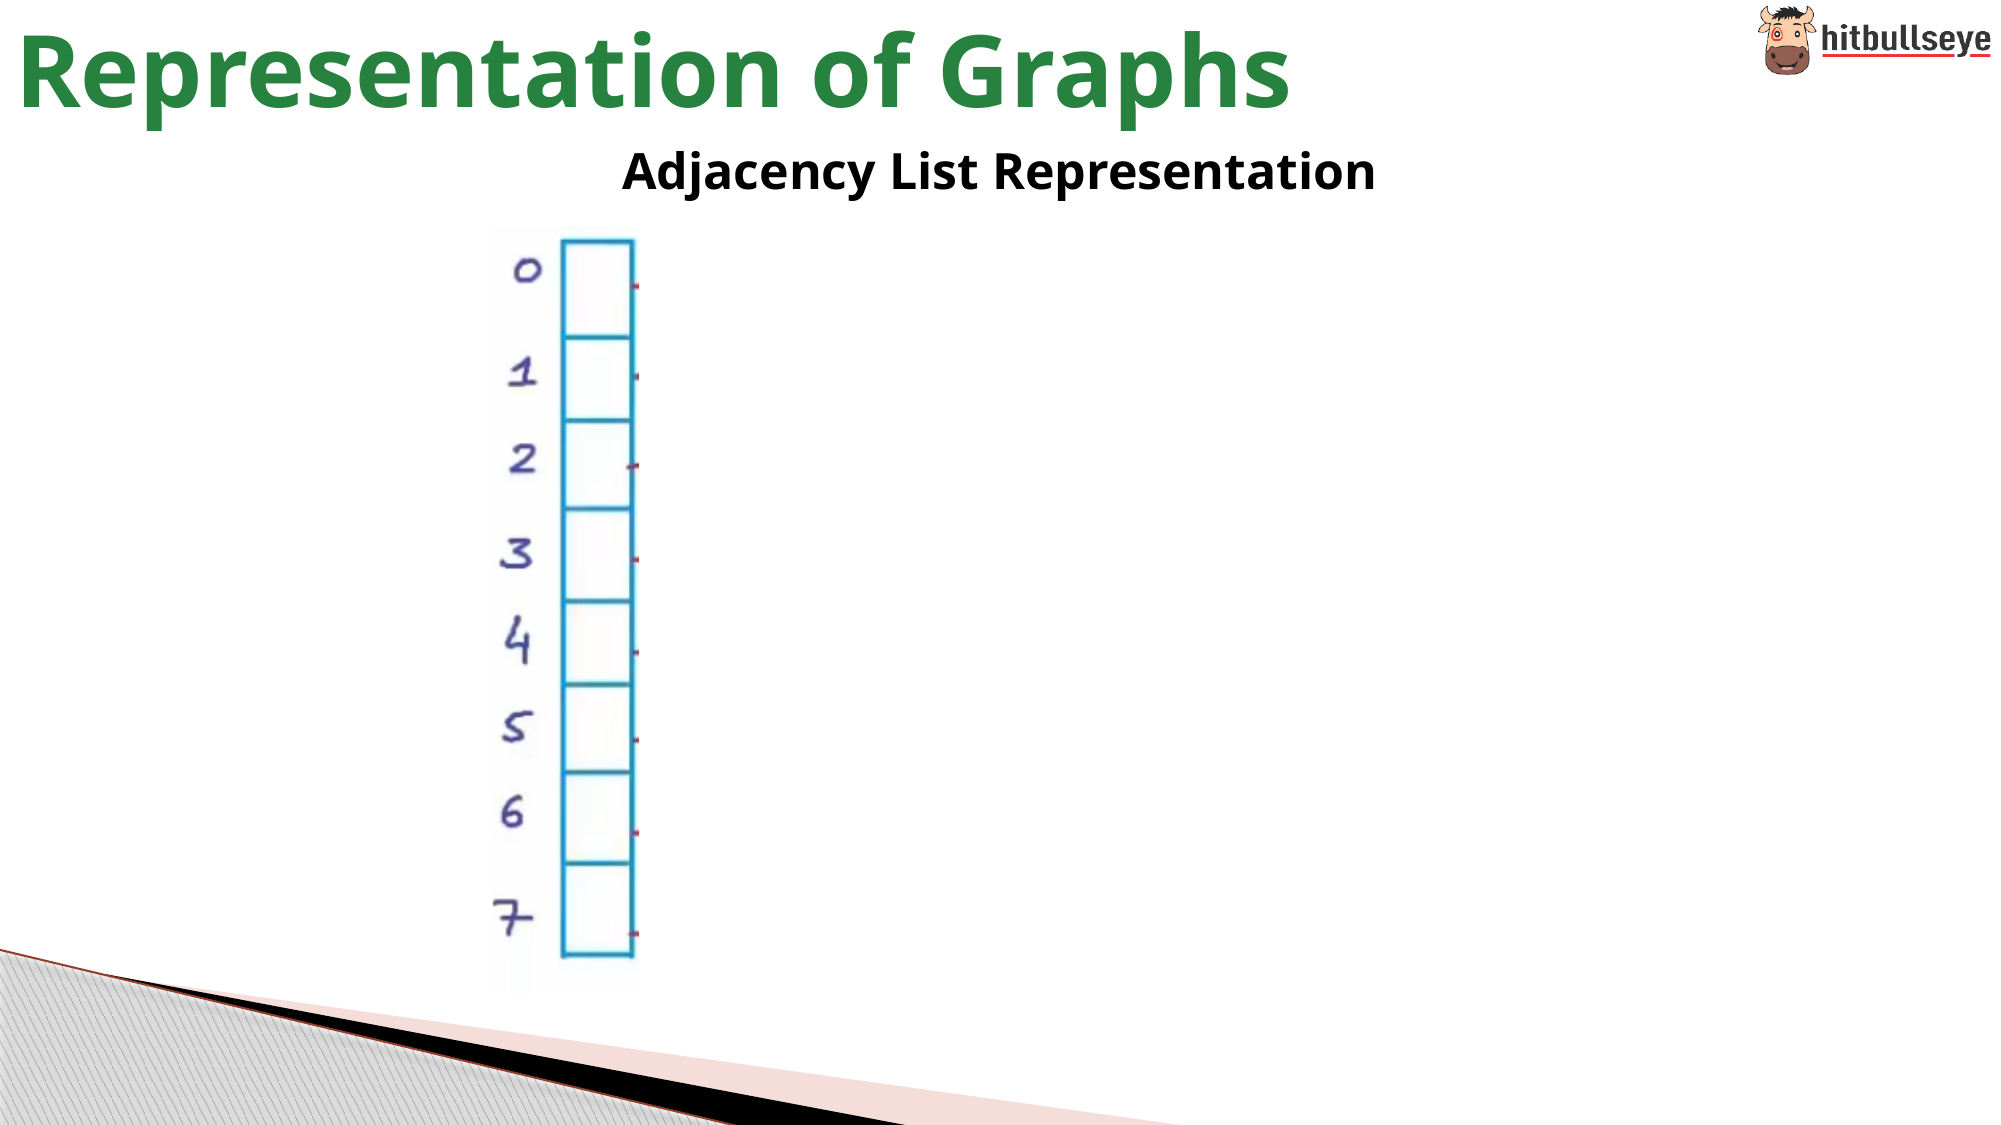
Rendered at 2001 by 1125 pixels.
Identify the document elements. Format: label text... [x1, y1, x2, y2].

title Representation of Graphs [0, 0, 1800, 137]
text_box Adjacency List Representation [305, 137, 1695, 208]
picture [1800, 0, 2000, 81]
picture [492, 226, 640, 993]
